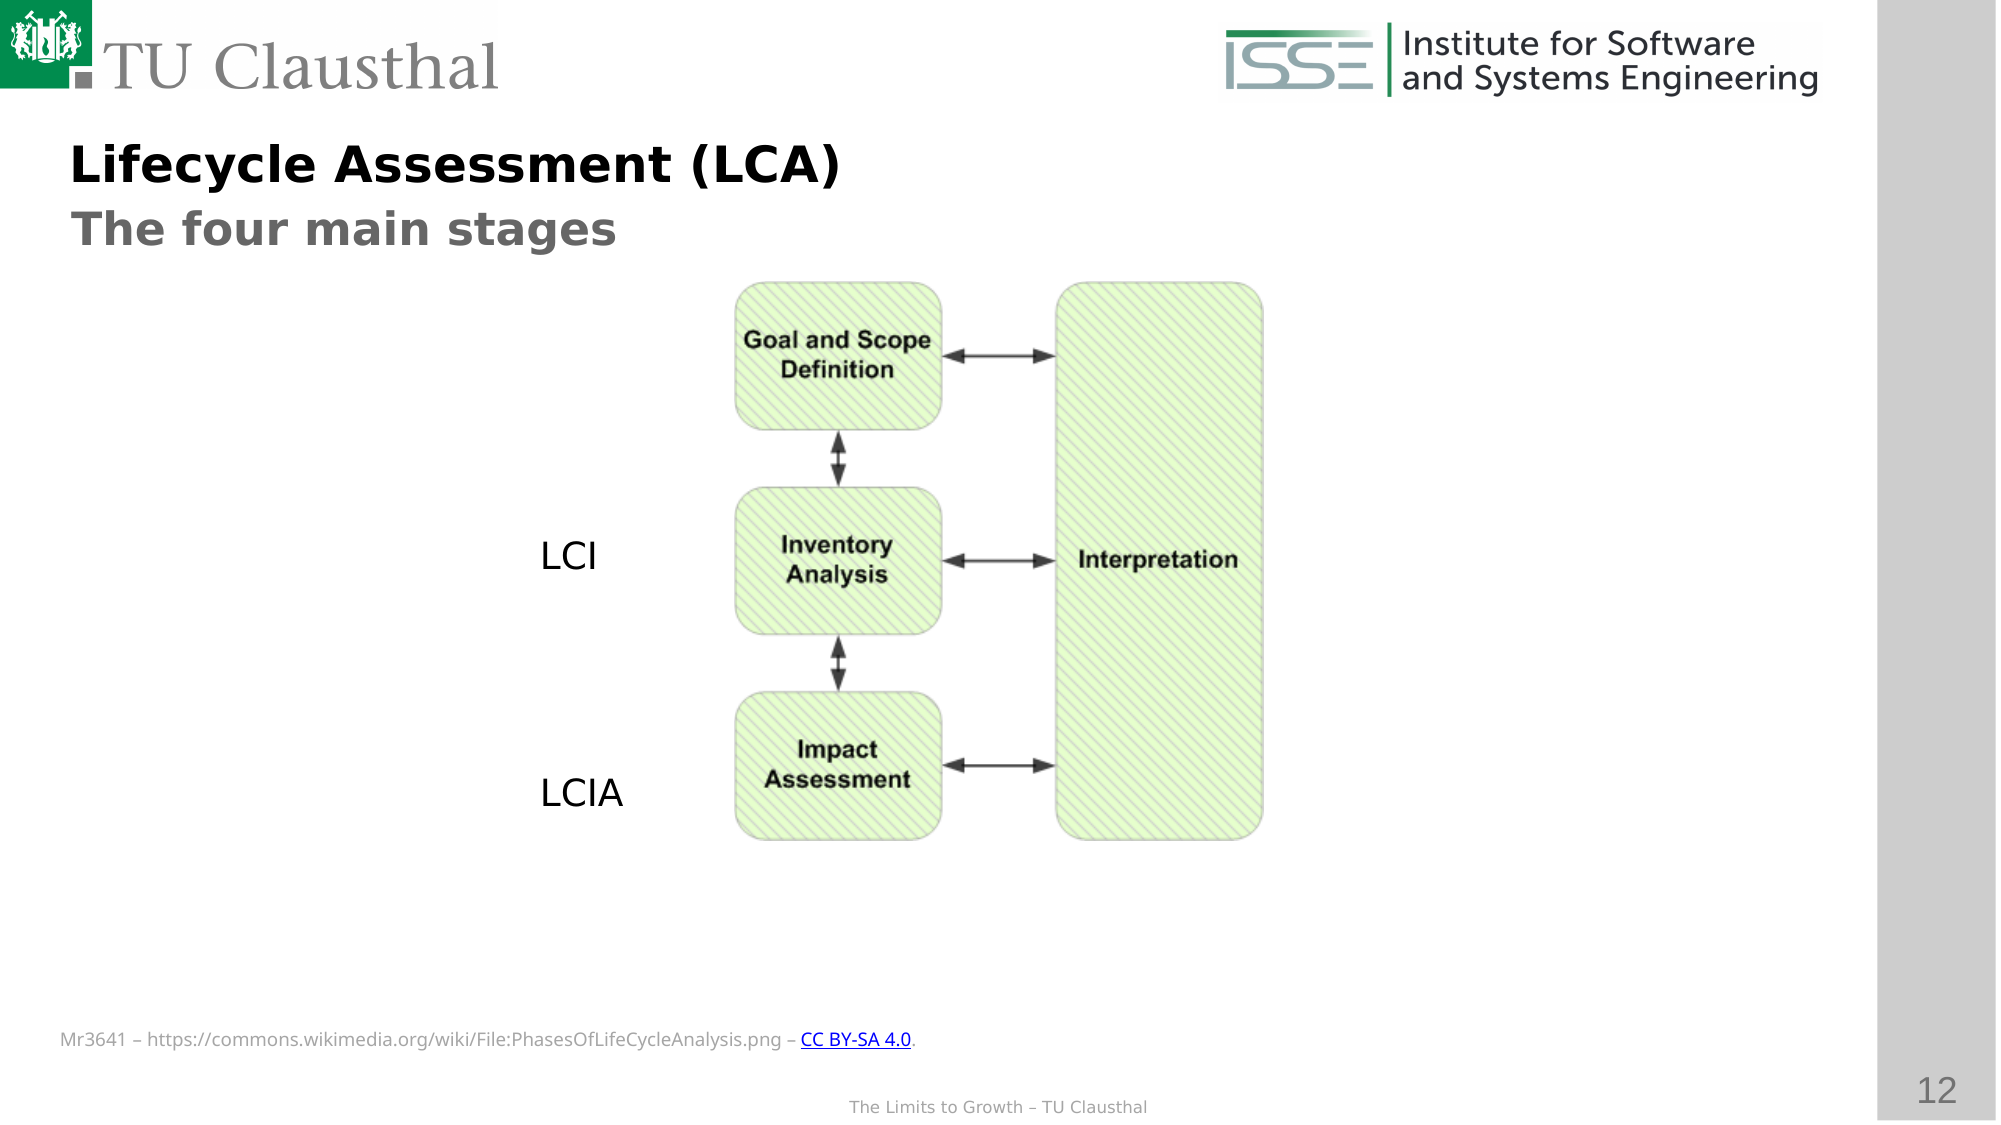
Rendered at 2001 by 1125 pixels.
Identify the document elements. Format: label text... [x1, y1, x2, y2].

text_box LCIA [525, 761, 711, 818]
text_box LCI [525, 524, 711, 581]
text_box Lifecycle Assessment (LCA) [55, 125, 1816, 205]
picture [734, 281, 1264, 841]
picture [1218, 22, 1823, 103]
picture [0, 0, 498, 89]
text_box Mr3641 – https://commons.wikimedia.org/wiki/File:PhasesOfLifeCycleAnalysis.png – CC BY-SA 4.0. [44, 1020, 1319, 1061]
text_box The four main stages [70, 188, 1767, 267]
